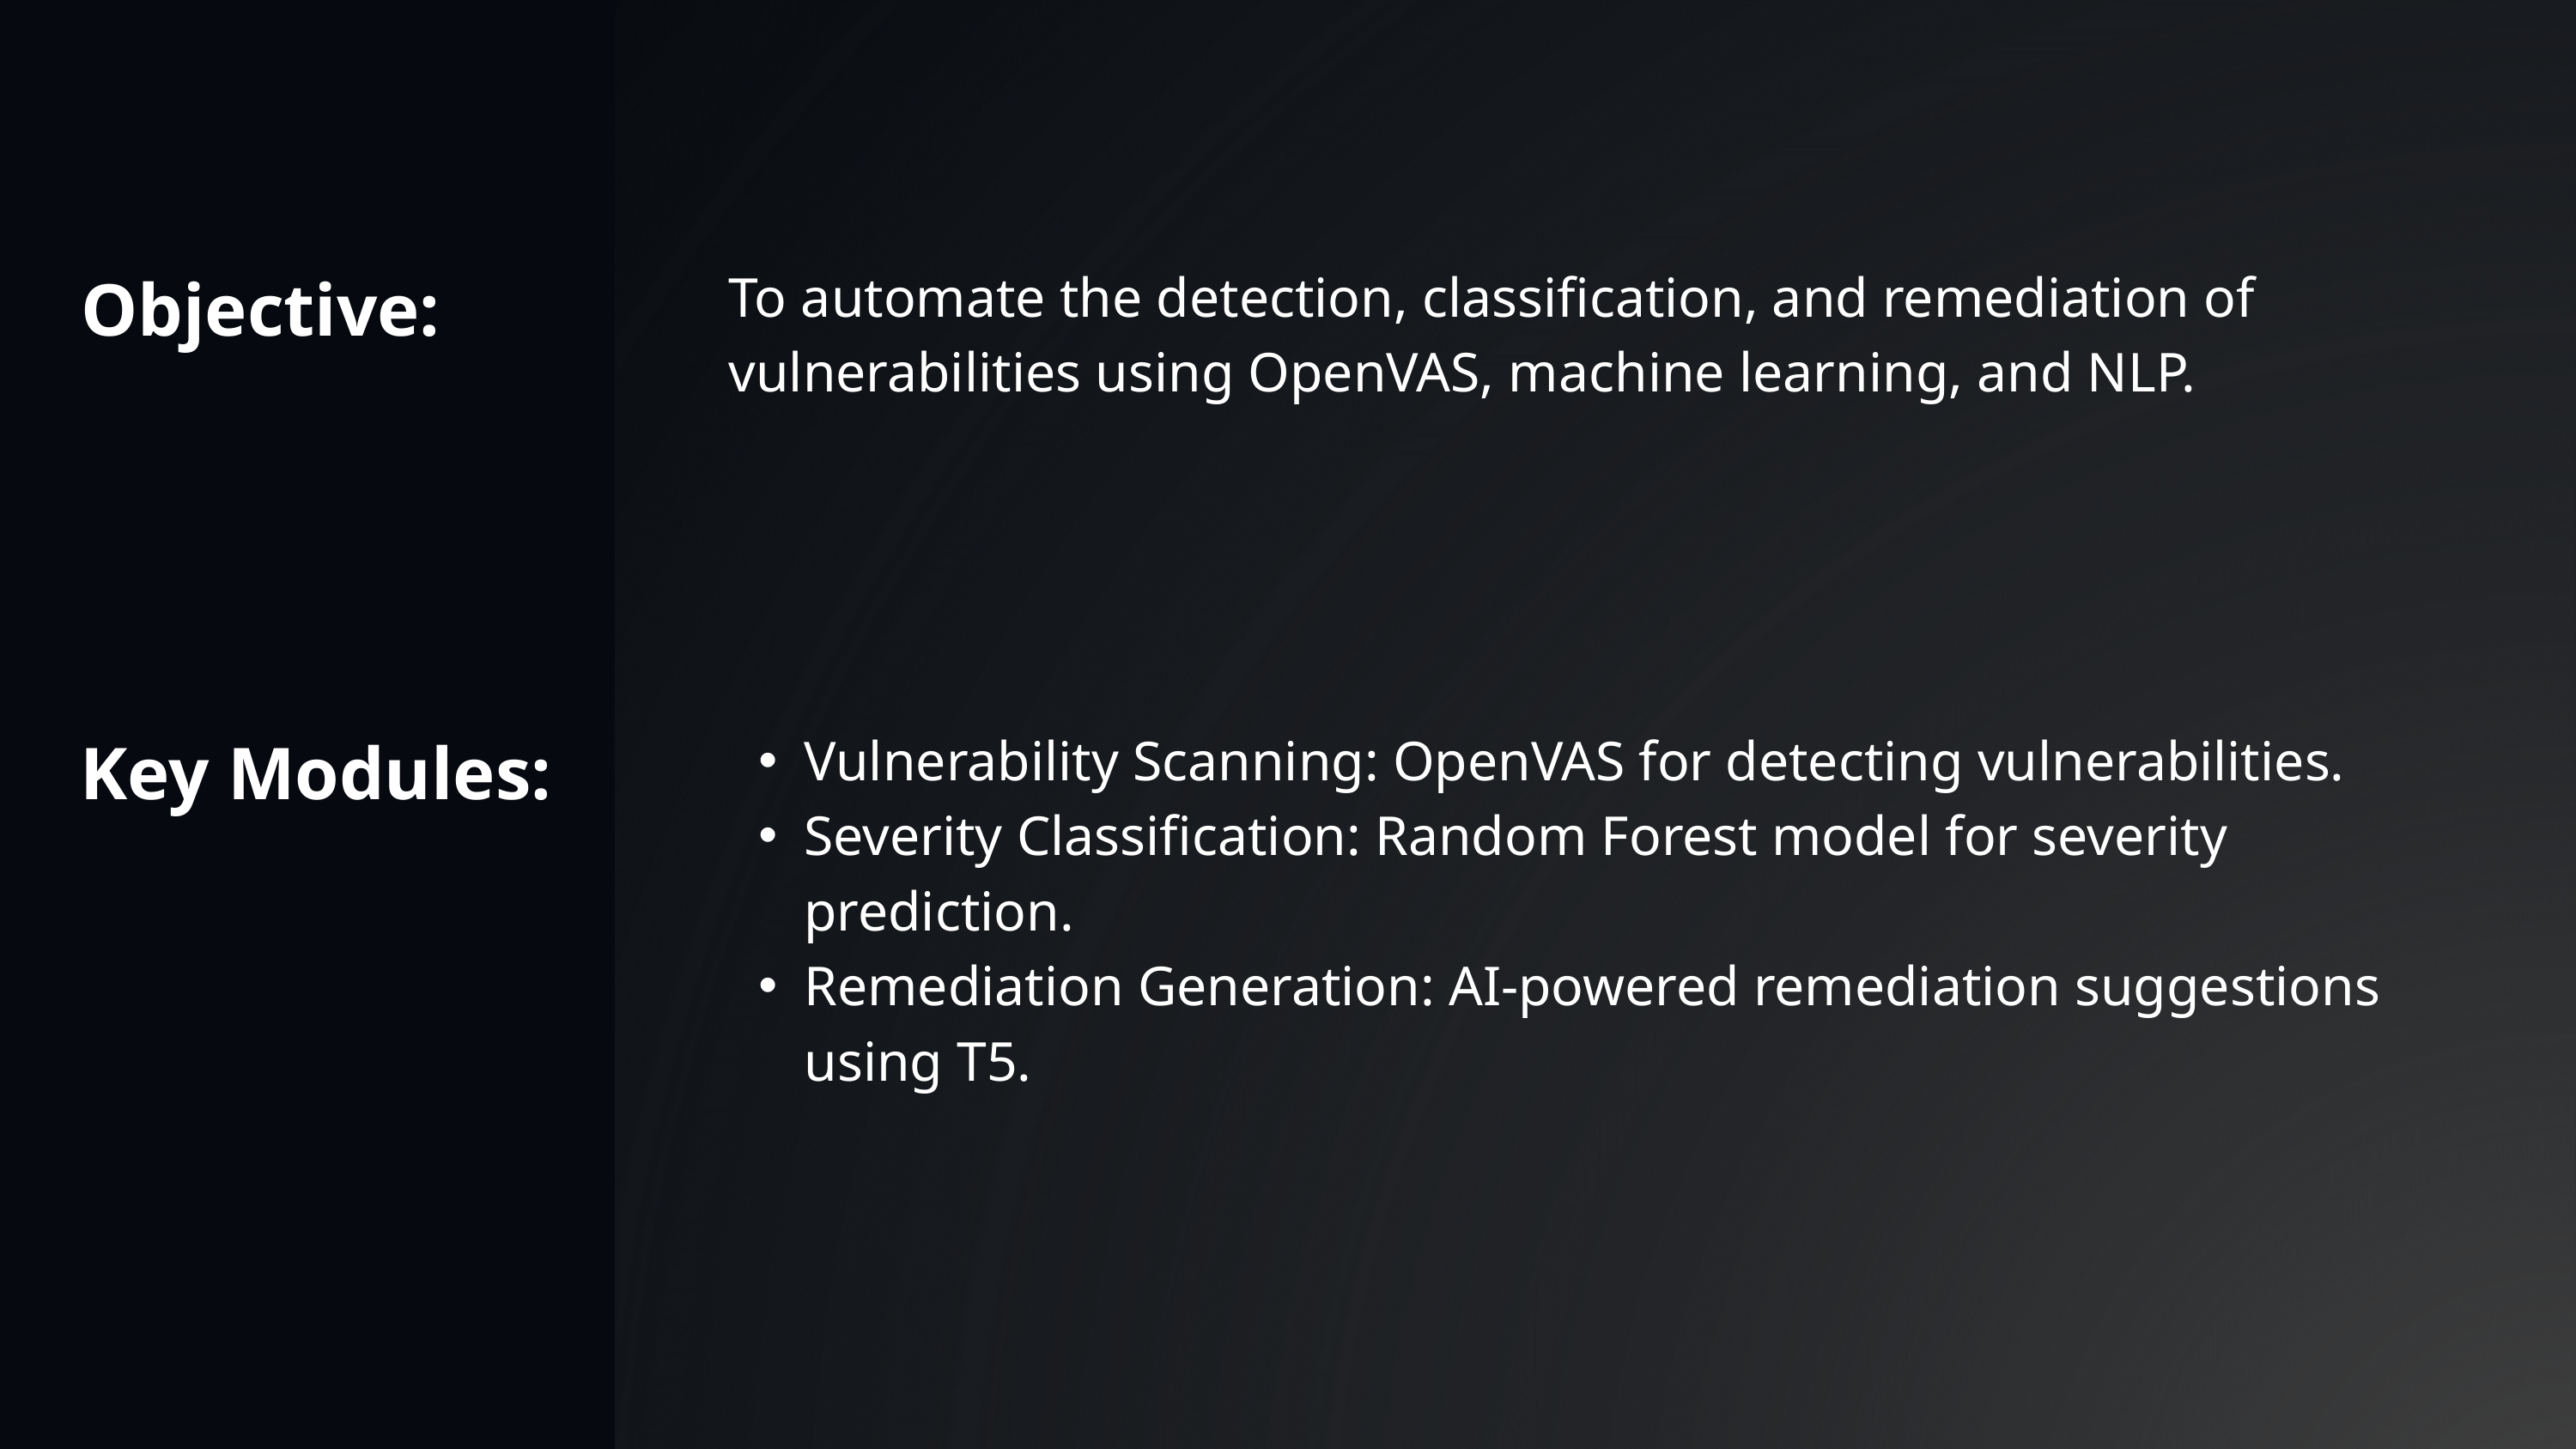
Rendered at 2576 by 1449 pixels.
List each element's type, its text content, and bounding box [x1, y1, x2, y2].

text_box [614, 0, 2576, 1449]
text_box To automate the detection, classification, and remediation of vulnerabilities using OpenVAS, machine learning, and NLP. [728, 252, 2340, 403]
text_box Key Modules: [73, 713, 559, 814]
text_box Objective: [73, 249, 448, 350]
text_box Vulnerability Scanning: OpenVAS for detecting vulnerabilities. Severity Classification: Random Forest model for severity prediction. Remediation Generation: AI-powered remediation suggestions using T5. [713, 716, 2432, 1167]
